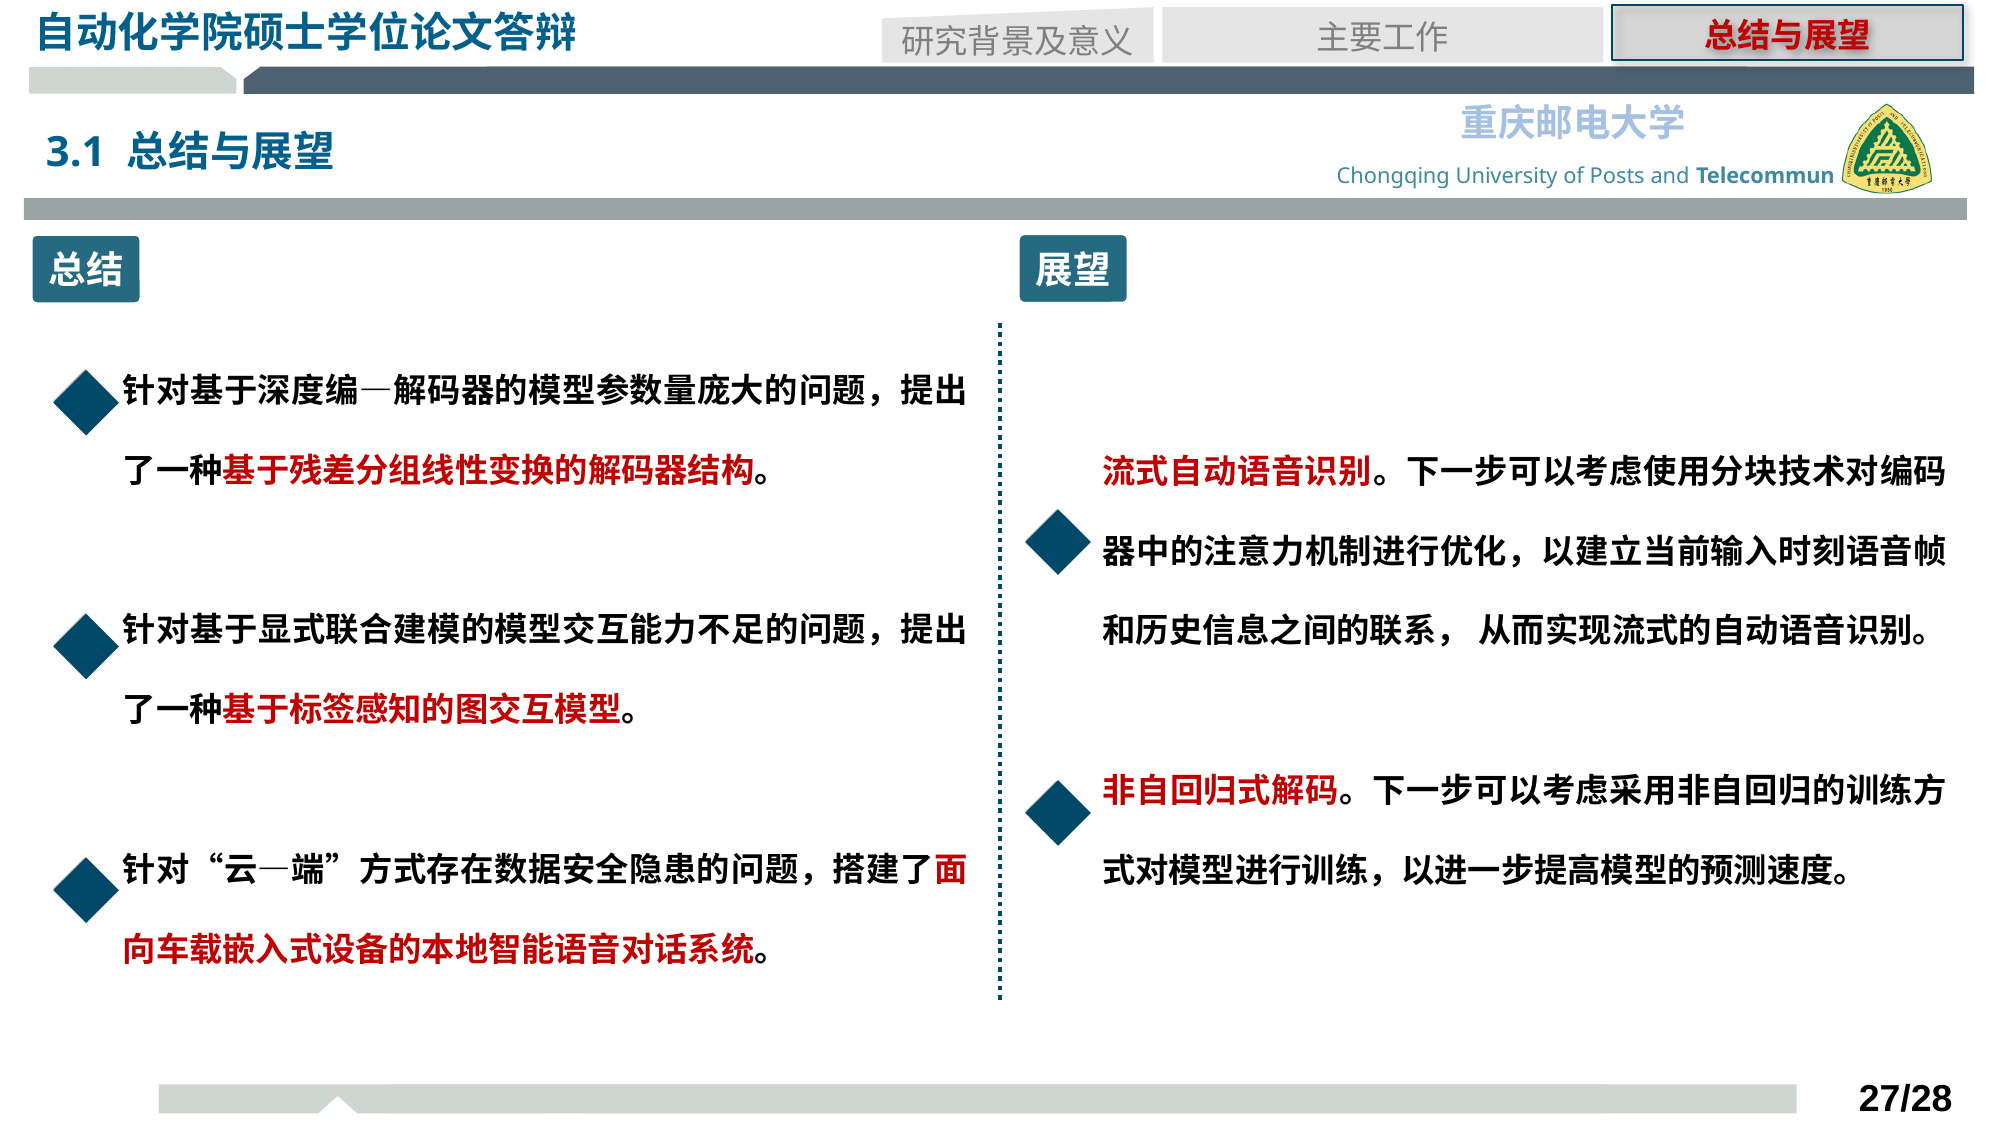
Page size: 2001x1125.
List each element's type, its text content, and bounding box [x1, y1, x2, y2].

text_box 主要工作 [1241, 8, 1525, 64]
picture [1836, 103, 1937, 194]
text_box 展望 [1017, 233, 1129, 304]
text_box 3.1 总结与展望 [31, 133, 1449, 216]
text_box [1025, 780, 1091, 846]
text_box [53, 321, 983, 972]
text_box 研究背景及意义 [879, 5, 1156, 65]
text_box 流式自动语音识别。下一步可以考虑使用分块技术对编码 器中的注意力机制进行优化，以建立当前输入时刻语音帧和历史信息之间的联系， 从而实现流式的自动语音识别。 非自回归式解码。下一步可以考虑采用非自回归的训练方式对模型进行训练，以进一步提高模型的预测速度。 [1087, 402, 1962, 897]
text_box [1025, 509, 1091, 575]
text_box [1610, 3, 1965, 13]
text_box 总结 [30, 233, 142, 305]
text_box 总结与展望 [1612, 6, 1963, 62]
text_box [1160, 5, 1606, 65]
